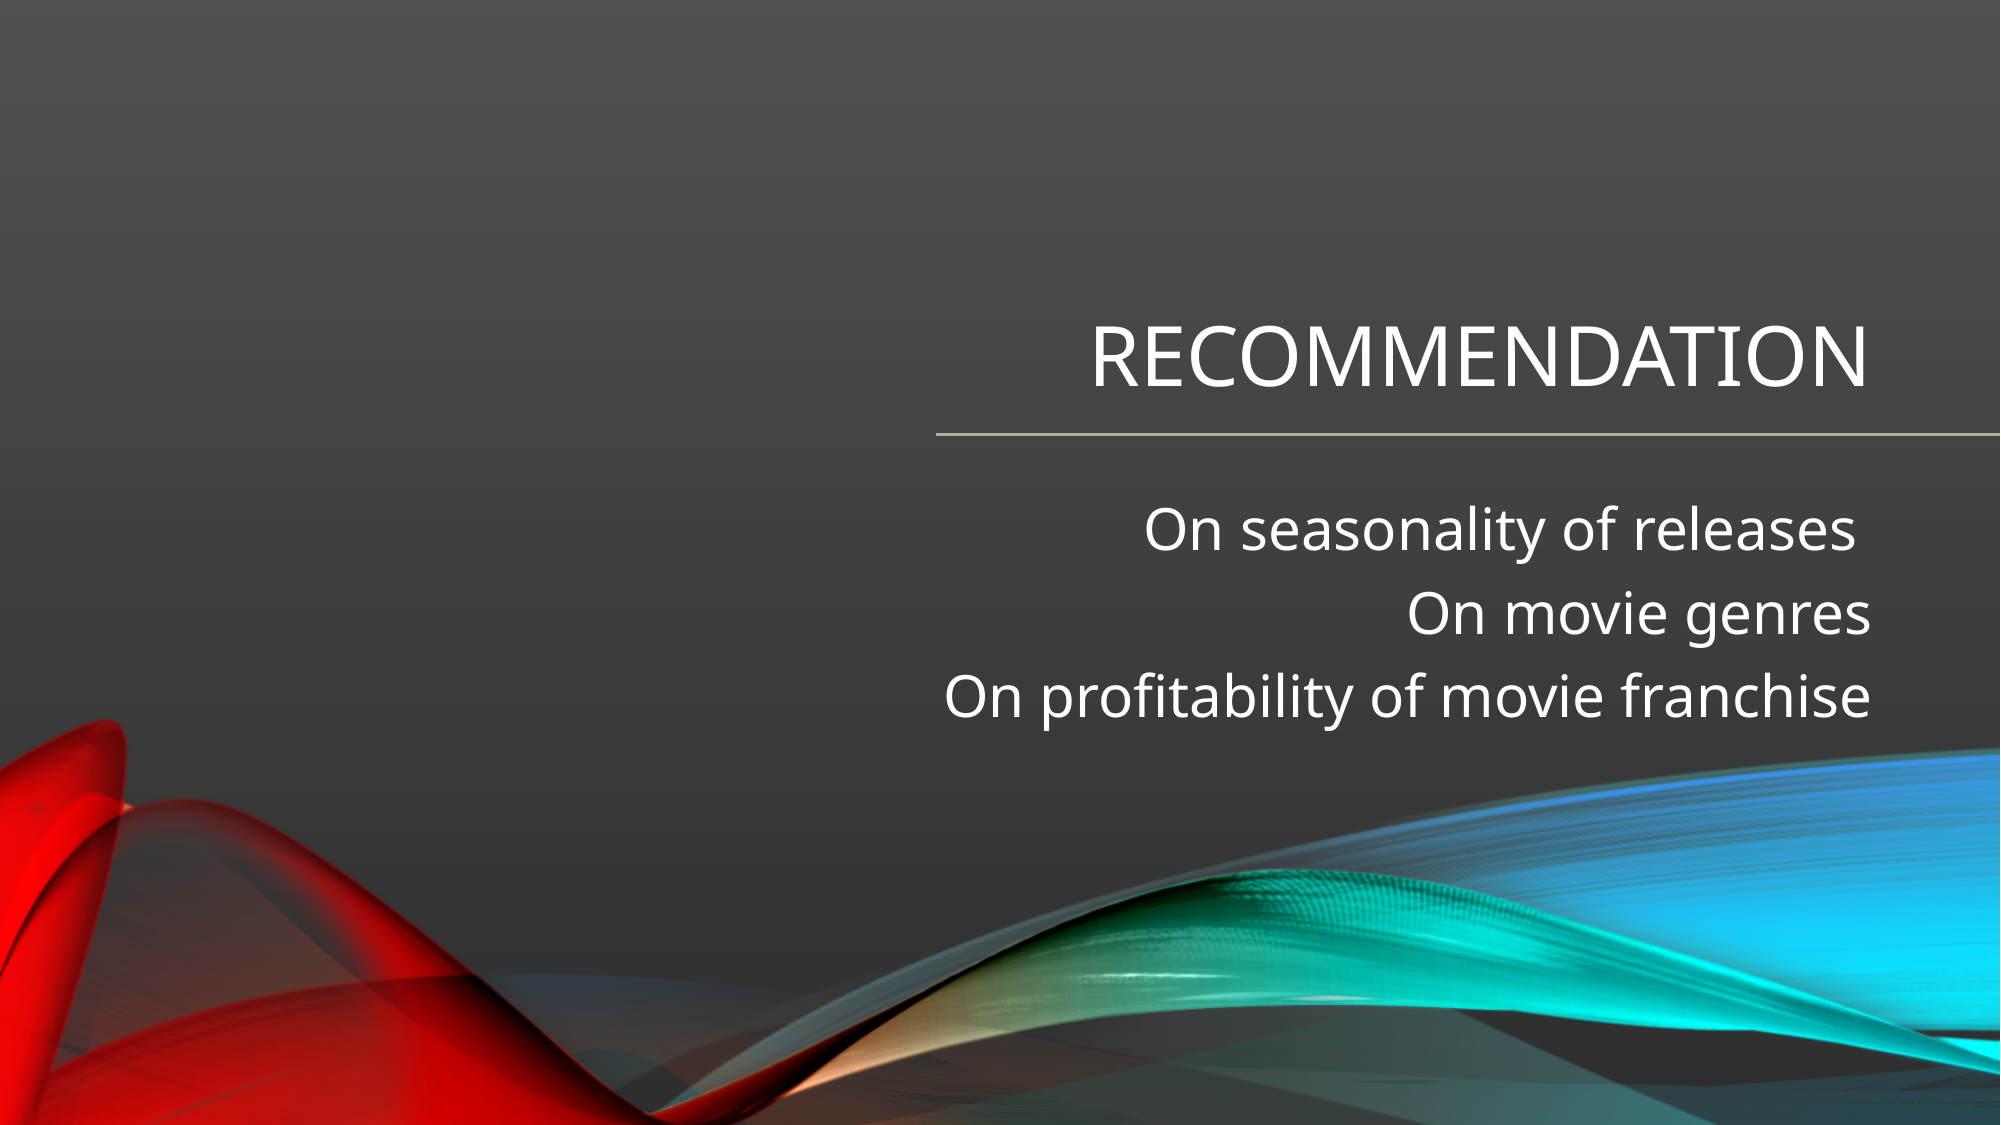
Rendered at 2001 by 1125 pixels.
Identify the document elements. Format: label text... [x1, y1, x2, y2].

picture [0, 717, 2000, 1125]
title Recommendation [112, 123, 1888, 413]
list On seasonality of releases On movie genres On profitability of movie franchise [166, 492, 1888, 810]
